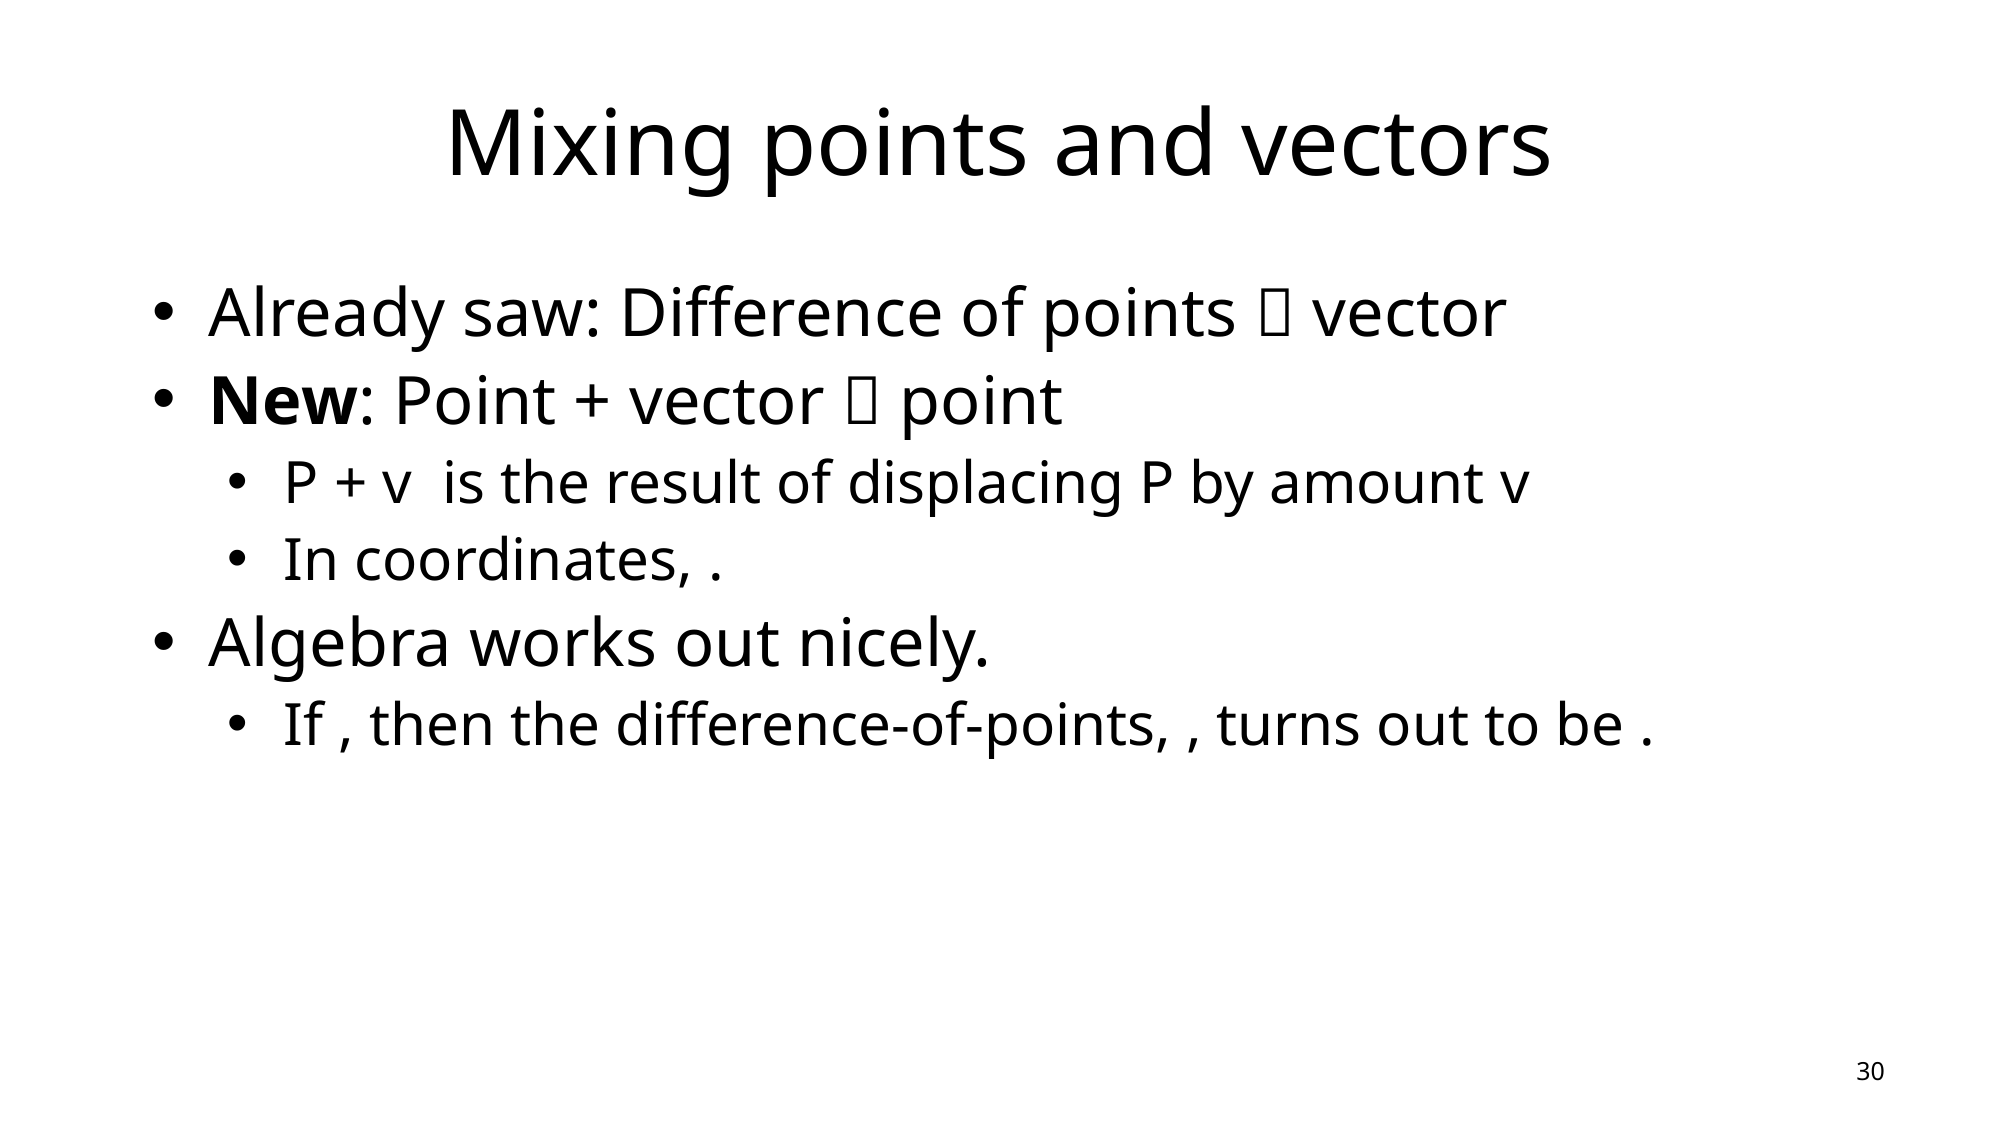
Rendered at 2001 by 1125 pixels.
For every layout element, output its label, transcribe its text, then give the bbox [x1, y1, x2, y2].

title Mixing points and vectors [99, 45, 1900, 233]
slide_number 29 [1433, 1042, 1900, 1103]
